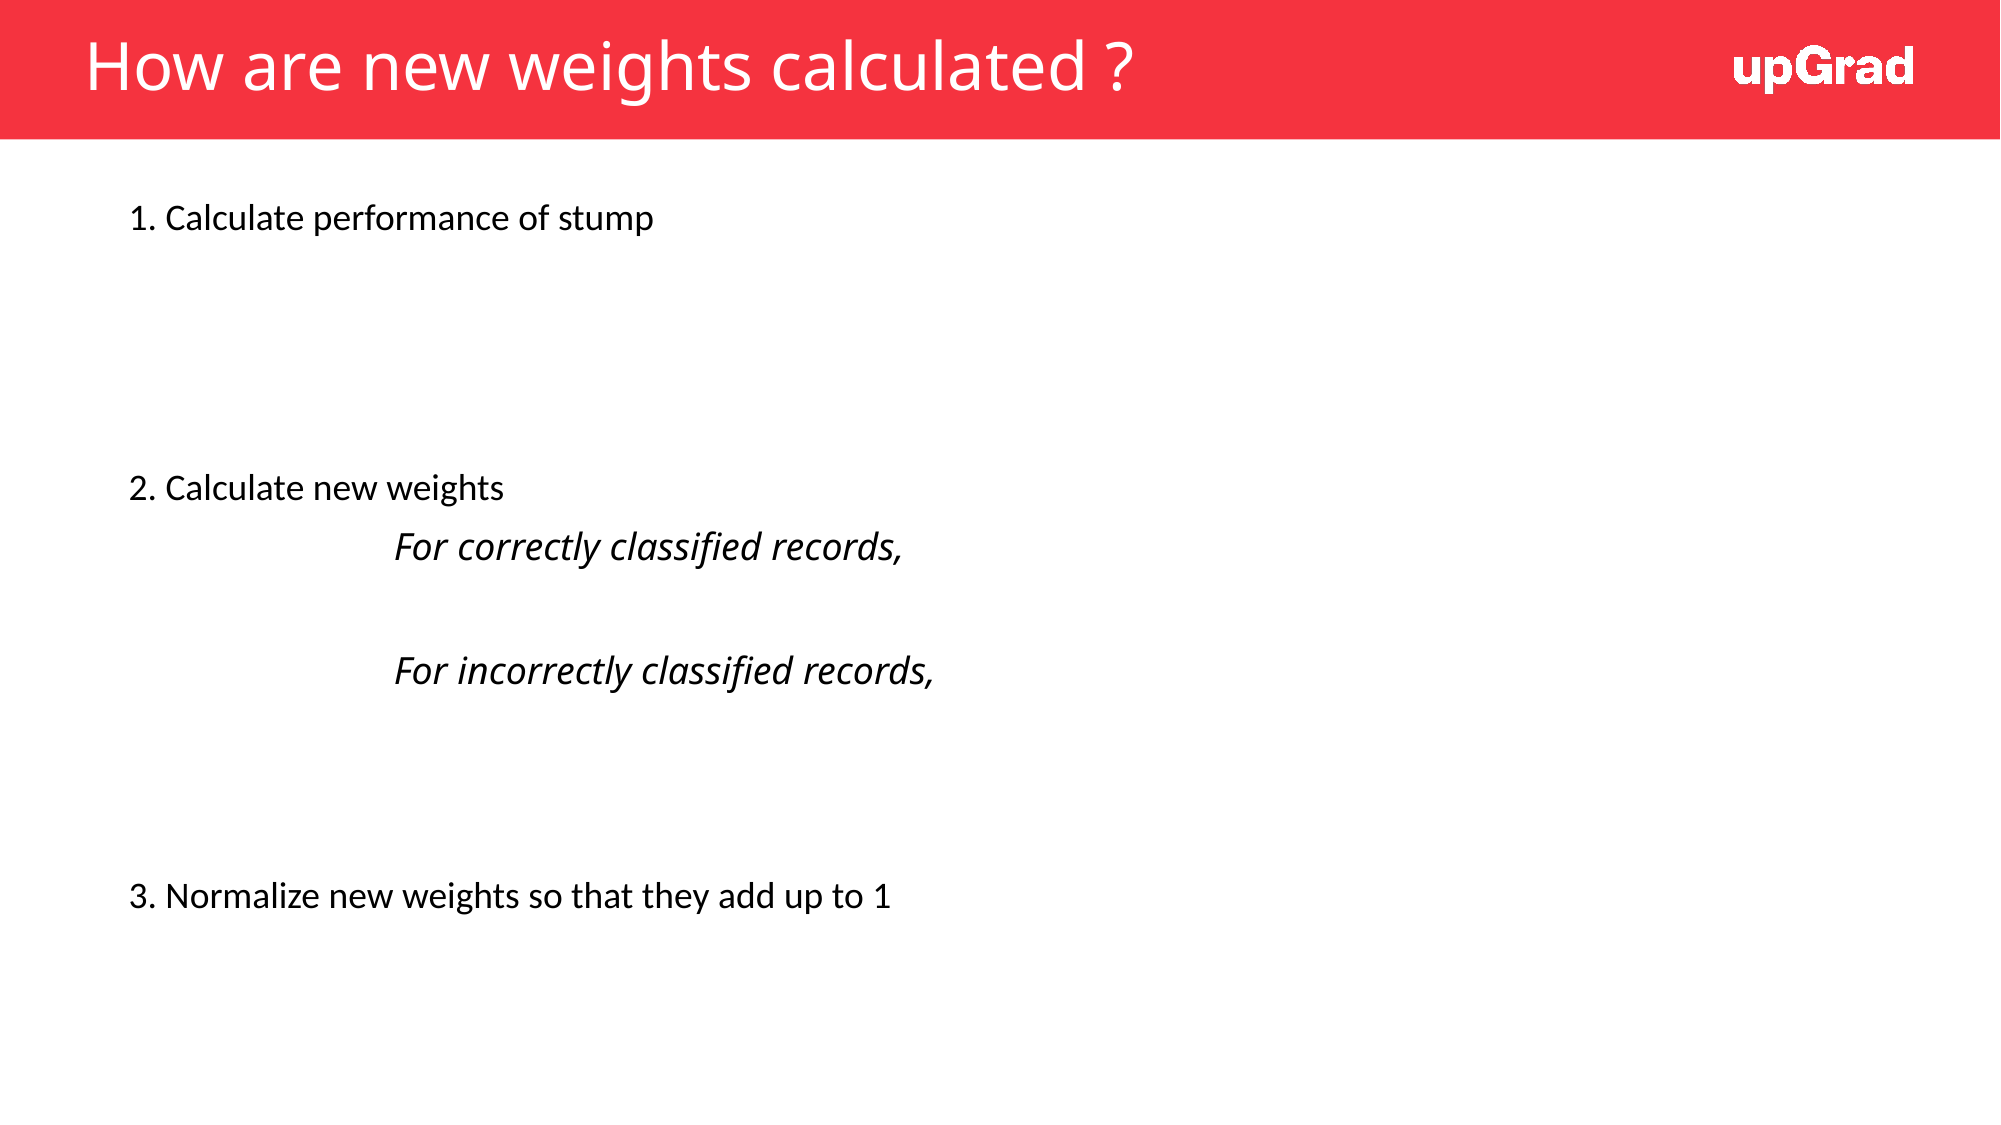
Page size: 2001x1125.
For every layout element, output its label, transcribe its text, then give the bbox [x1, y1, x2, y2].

text_box 1. Calculate performance of stump [113, 185, 673, 246]
title How are new weights calculated ? [69, 26, 1201, 111]
text_box 2. Calculate new weights [113, 455, 673, 516]
picture [1734, 45, 1913, 94]
text_box 3. Normalize new weights so that they add up to 1 [113, 863, 1011, 924]
